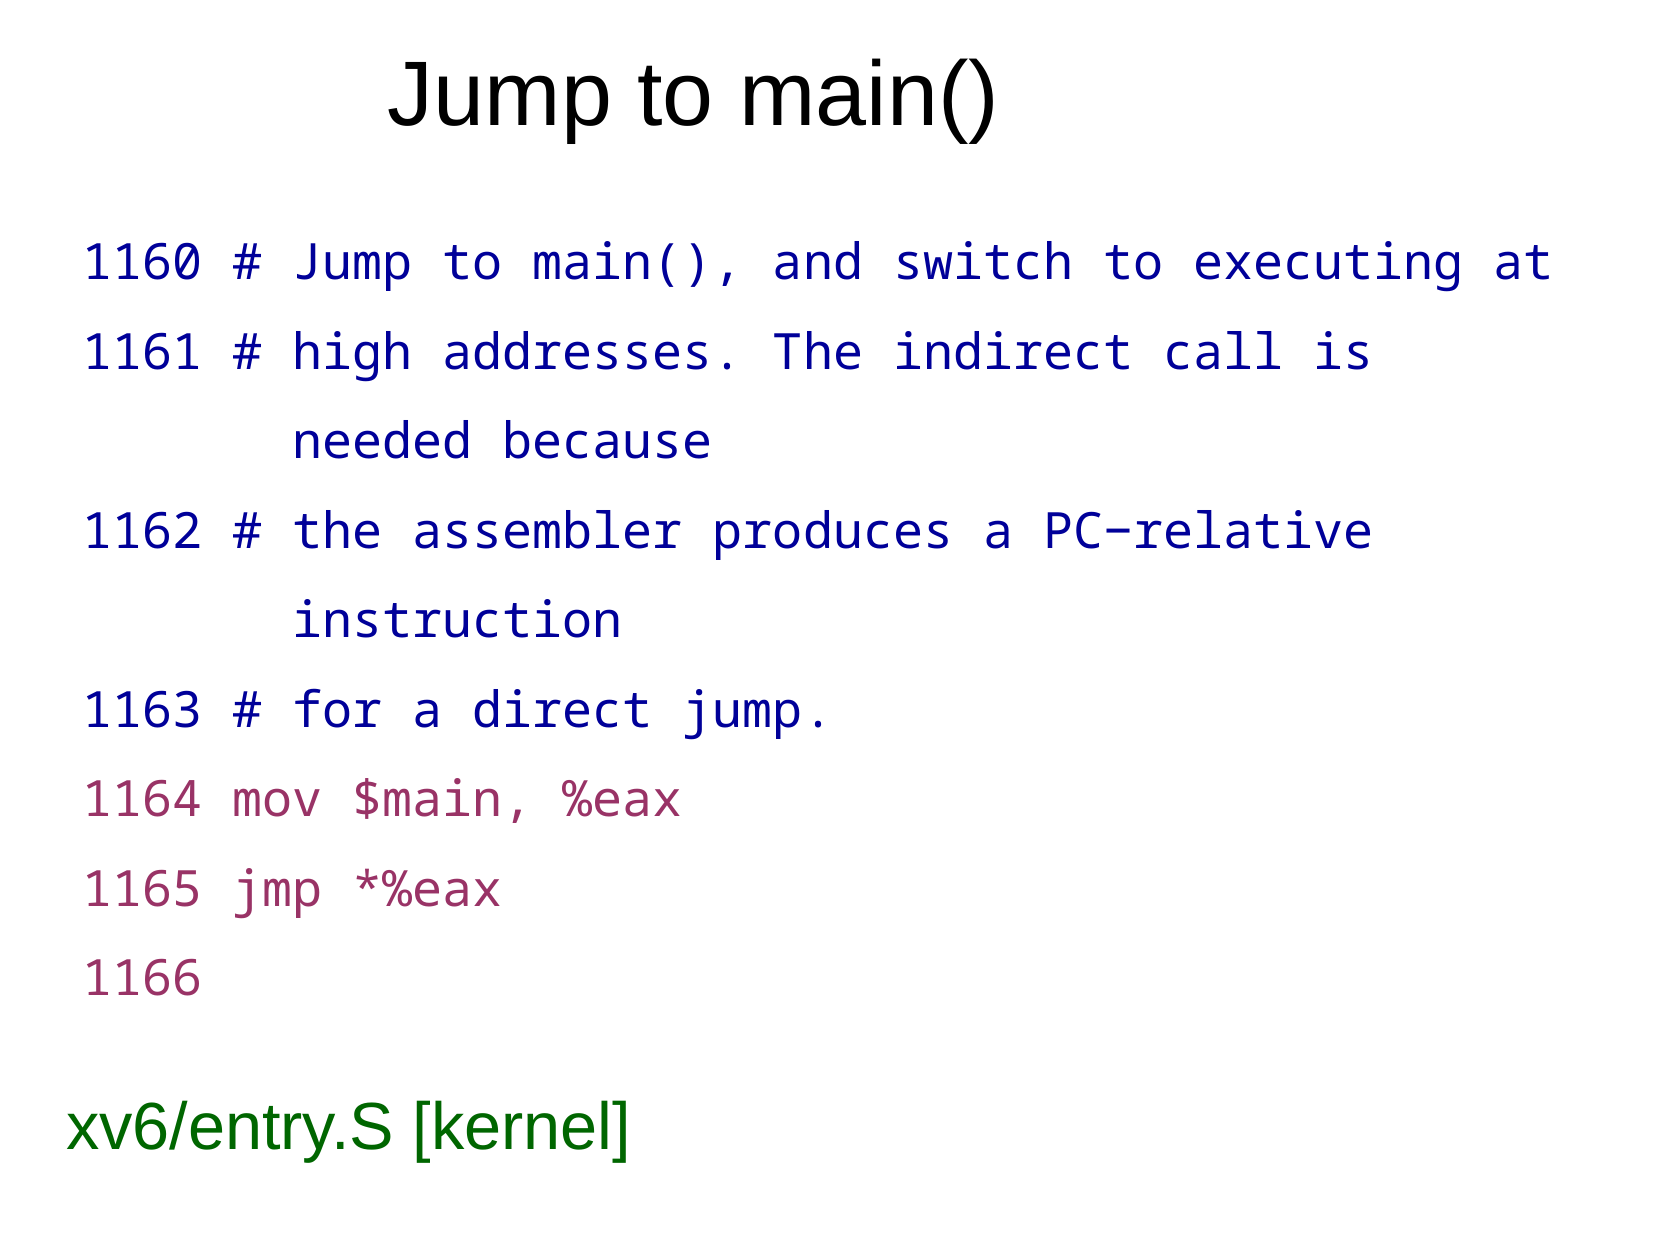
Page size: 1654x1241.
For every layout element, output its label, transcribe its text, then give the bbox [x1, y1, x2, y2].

title Jump to main() [37, 37, 1351, 141]
text_box xv6/entry.S [kernel] [51, 1075, 674, 1166]
list 1160 # Jump to main(), and switch to executing at 1161 # high addresses. The indirect call is needed because 1162 # the assembler produces a PC−relative instruction 1163 # for a direct jump. 1164 mov $main, %eax 1165 jmp *%eax 1166 [82, 140, 1571, 1163]
